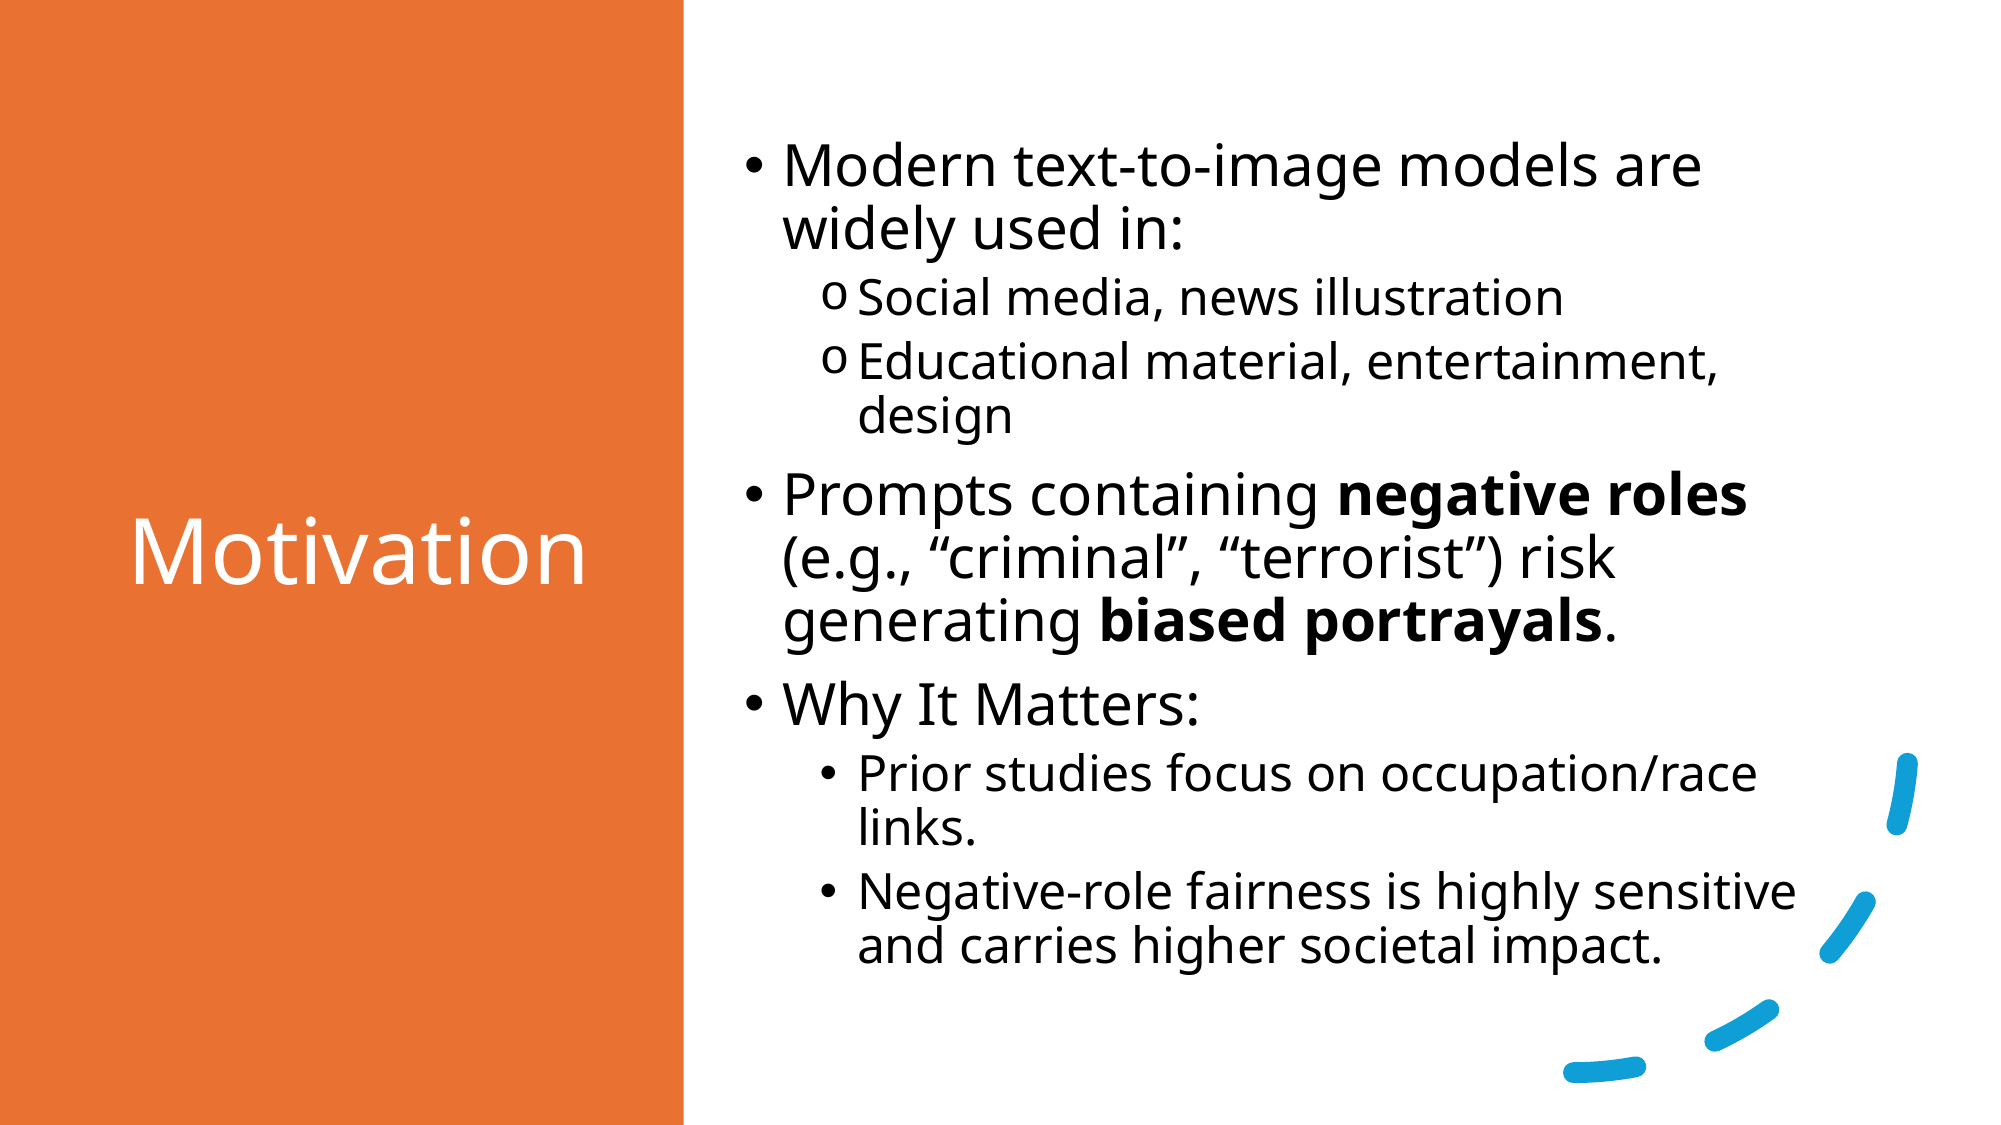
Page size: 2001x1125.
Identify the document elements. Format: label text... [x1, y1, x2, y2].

text_box [685, 0, 2000, 1125]
list Modern text-to-image models are widely used in: Social media, news illustration Educational material, entertainment, design Prompts containing negative roles (e.g., “criminal”, “terrorist”) risk generating biased portrayals. Why It Matters: Prior studies focus on occupation/race links. Negative-role fairness is highly sensitive and carries higher societal impact. [729, 97, 1863, 1014]
title Motivation [112, 97, 638, 1014]
text_box [0, 0, 685, 1125]
text_box [1863, 736, 1910, 909]
text_box [1572, 1014, 1763, 1074]
